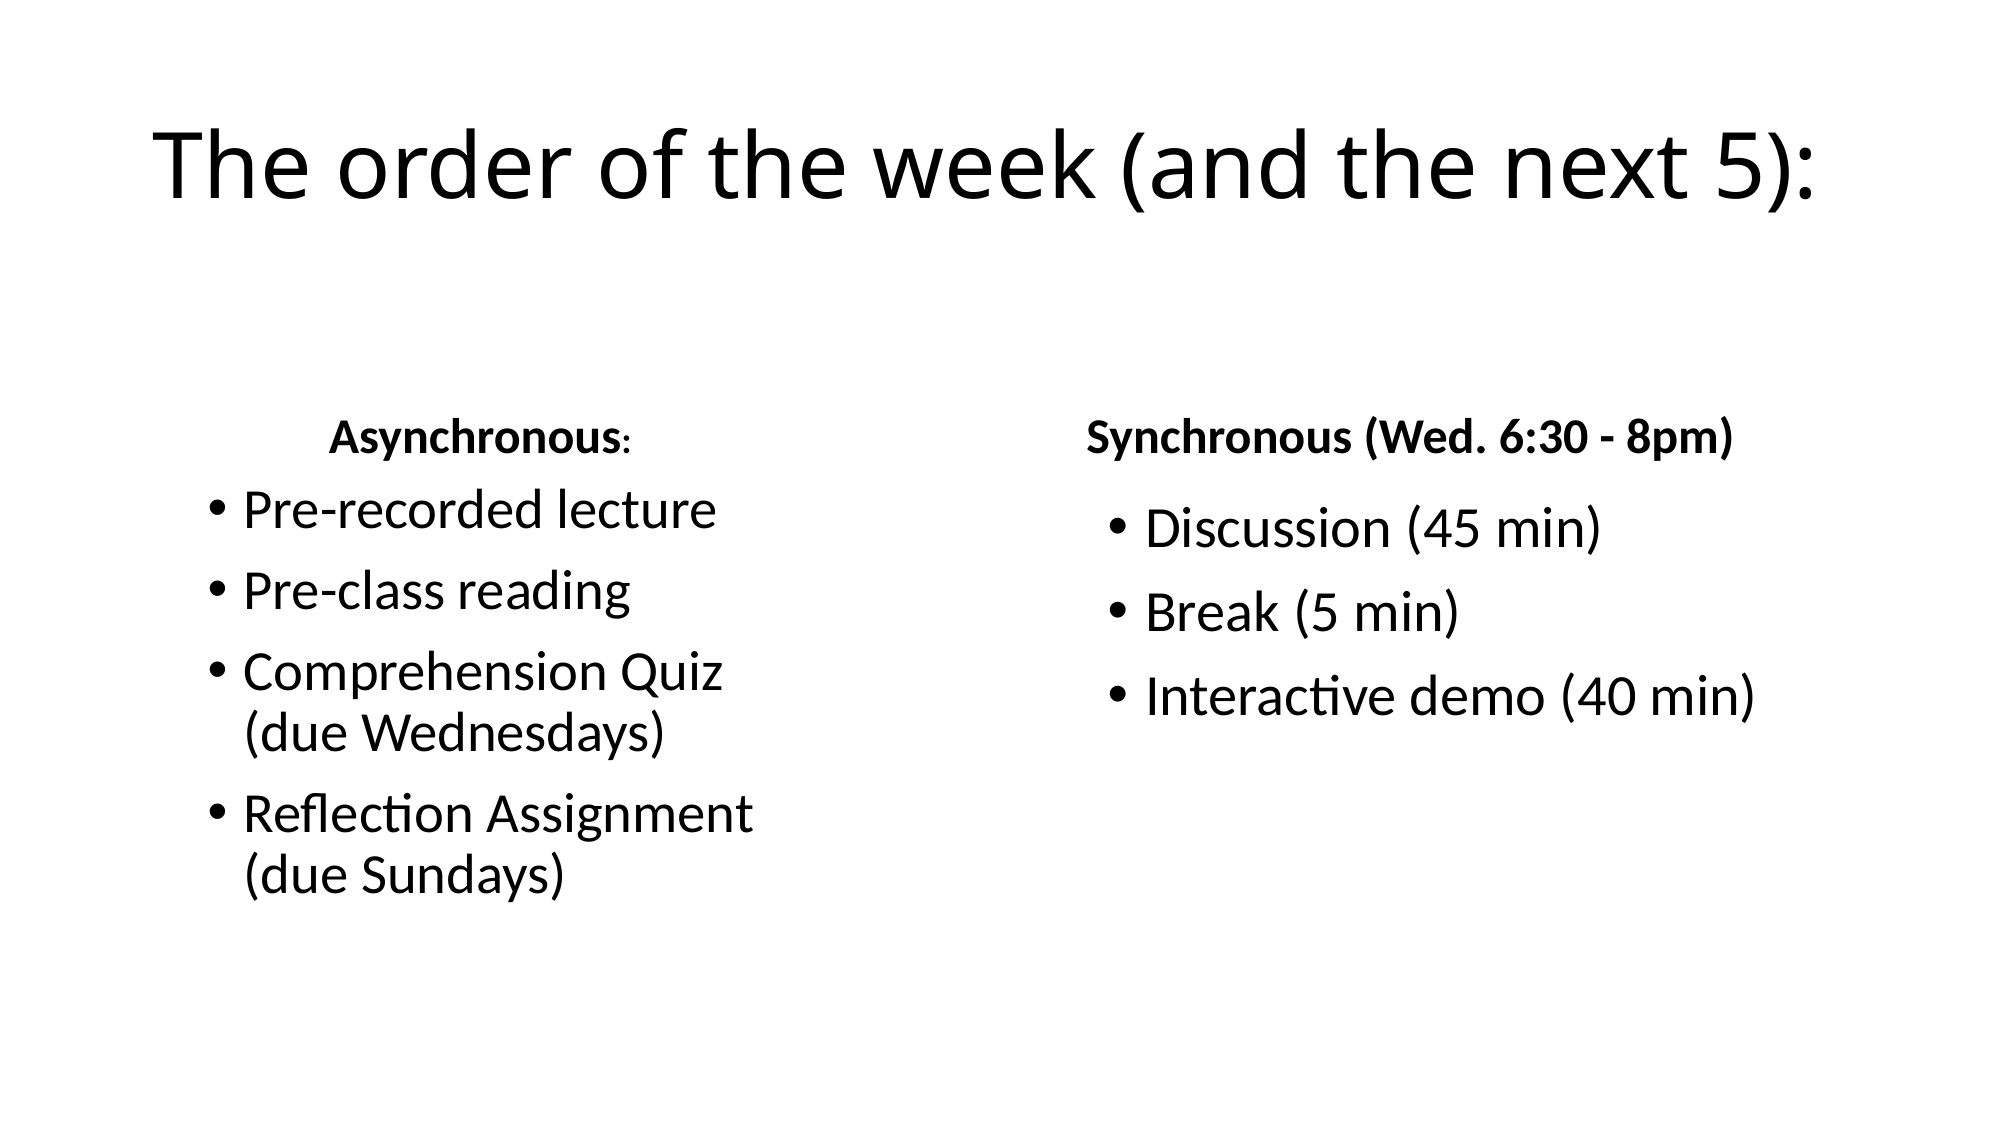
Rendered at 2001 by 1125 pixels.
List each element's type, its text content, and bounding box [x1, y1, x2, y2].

text_box Synchronous (Wed. 6:30 - 8pm) [1071, 396, 1750, 471]
list Pre-recorded lecture Pre-class reading Comprehension Quiz (due Wednesdays) Reflection Assignment (due Sundays) [192, 471, 843, 918]
text_box Discussion (45 min) Break (5 min) Interactive demo (40 min) [1092, 490, 1778, 816]
title The order of the week (and the next 5): [137, 59, 1863, 278]
text_box Asynchronous: [314, 396, 647, 471]
